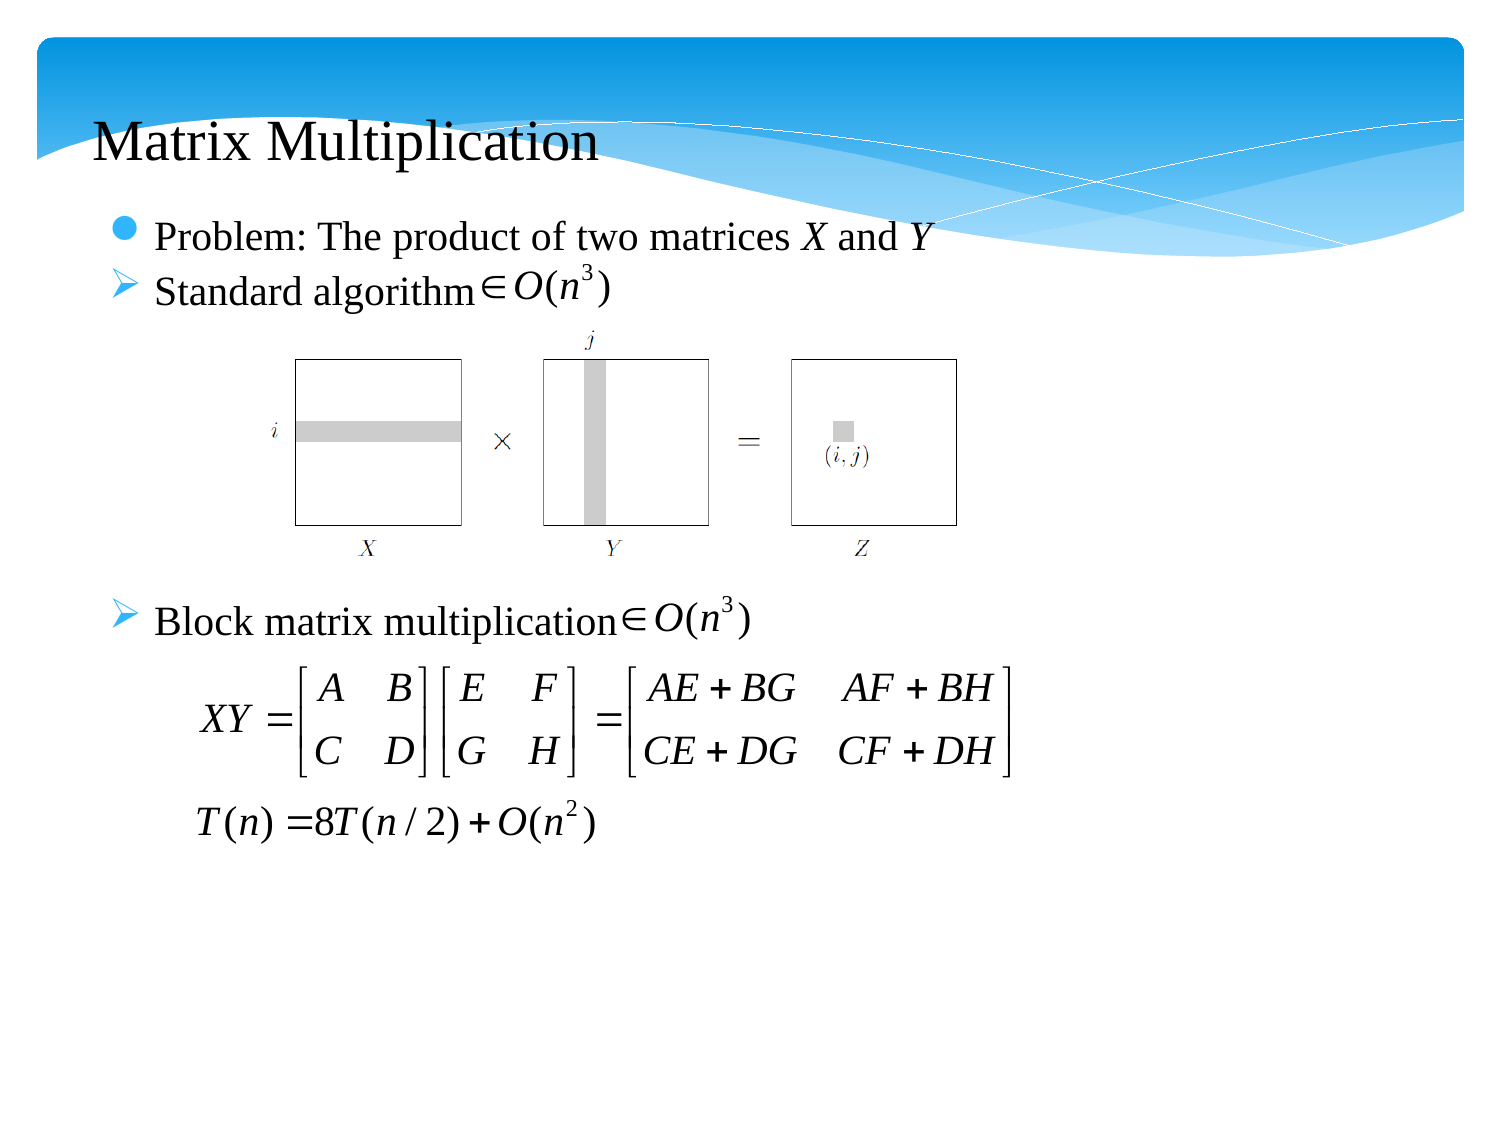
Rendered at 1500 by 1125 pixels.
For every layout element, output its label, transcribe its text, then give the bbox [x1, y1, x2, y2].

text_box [193, 661, 1024, 850]
text_box Problem: The product of two matrices X and Y Standard algorithm Block matrix multiplication [94, 196, 1412, 1059]
text_box Matrix Multiplication [77, 78, 1428, 197]
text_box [480, 257, 617, 315]
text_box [620, 589, 756, 646]
picture [260, 324, 963, 563]
